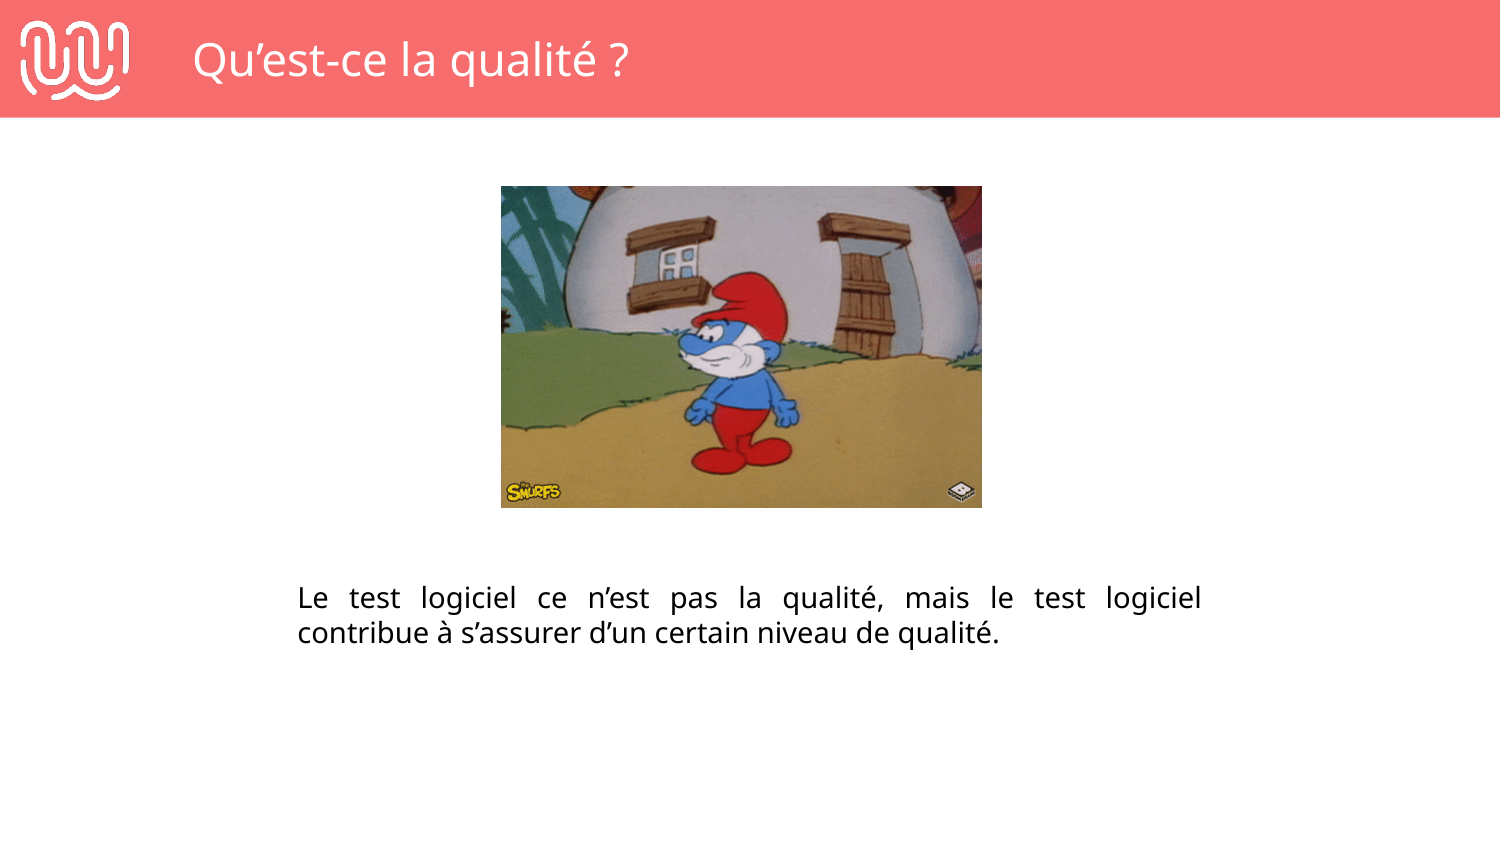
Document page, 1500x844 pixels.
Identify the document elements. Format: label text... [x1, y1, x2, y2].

title Qu’est-ce la qualité ? [192, 0, 768, 118]
text_box Le test logiciel ce n’est pas la qualité, mais le test logiciel contribue à s’assurer d’un certain niveau de qualité. [282, 564, 1218, 683]
picture [20, 20, 134, 101]
picture [500, 186, 983, 508]
